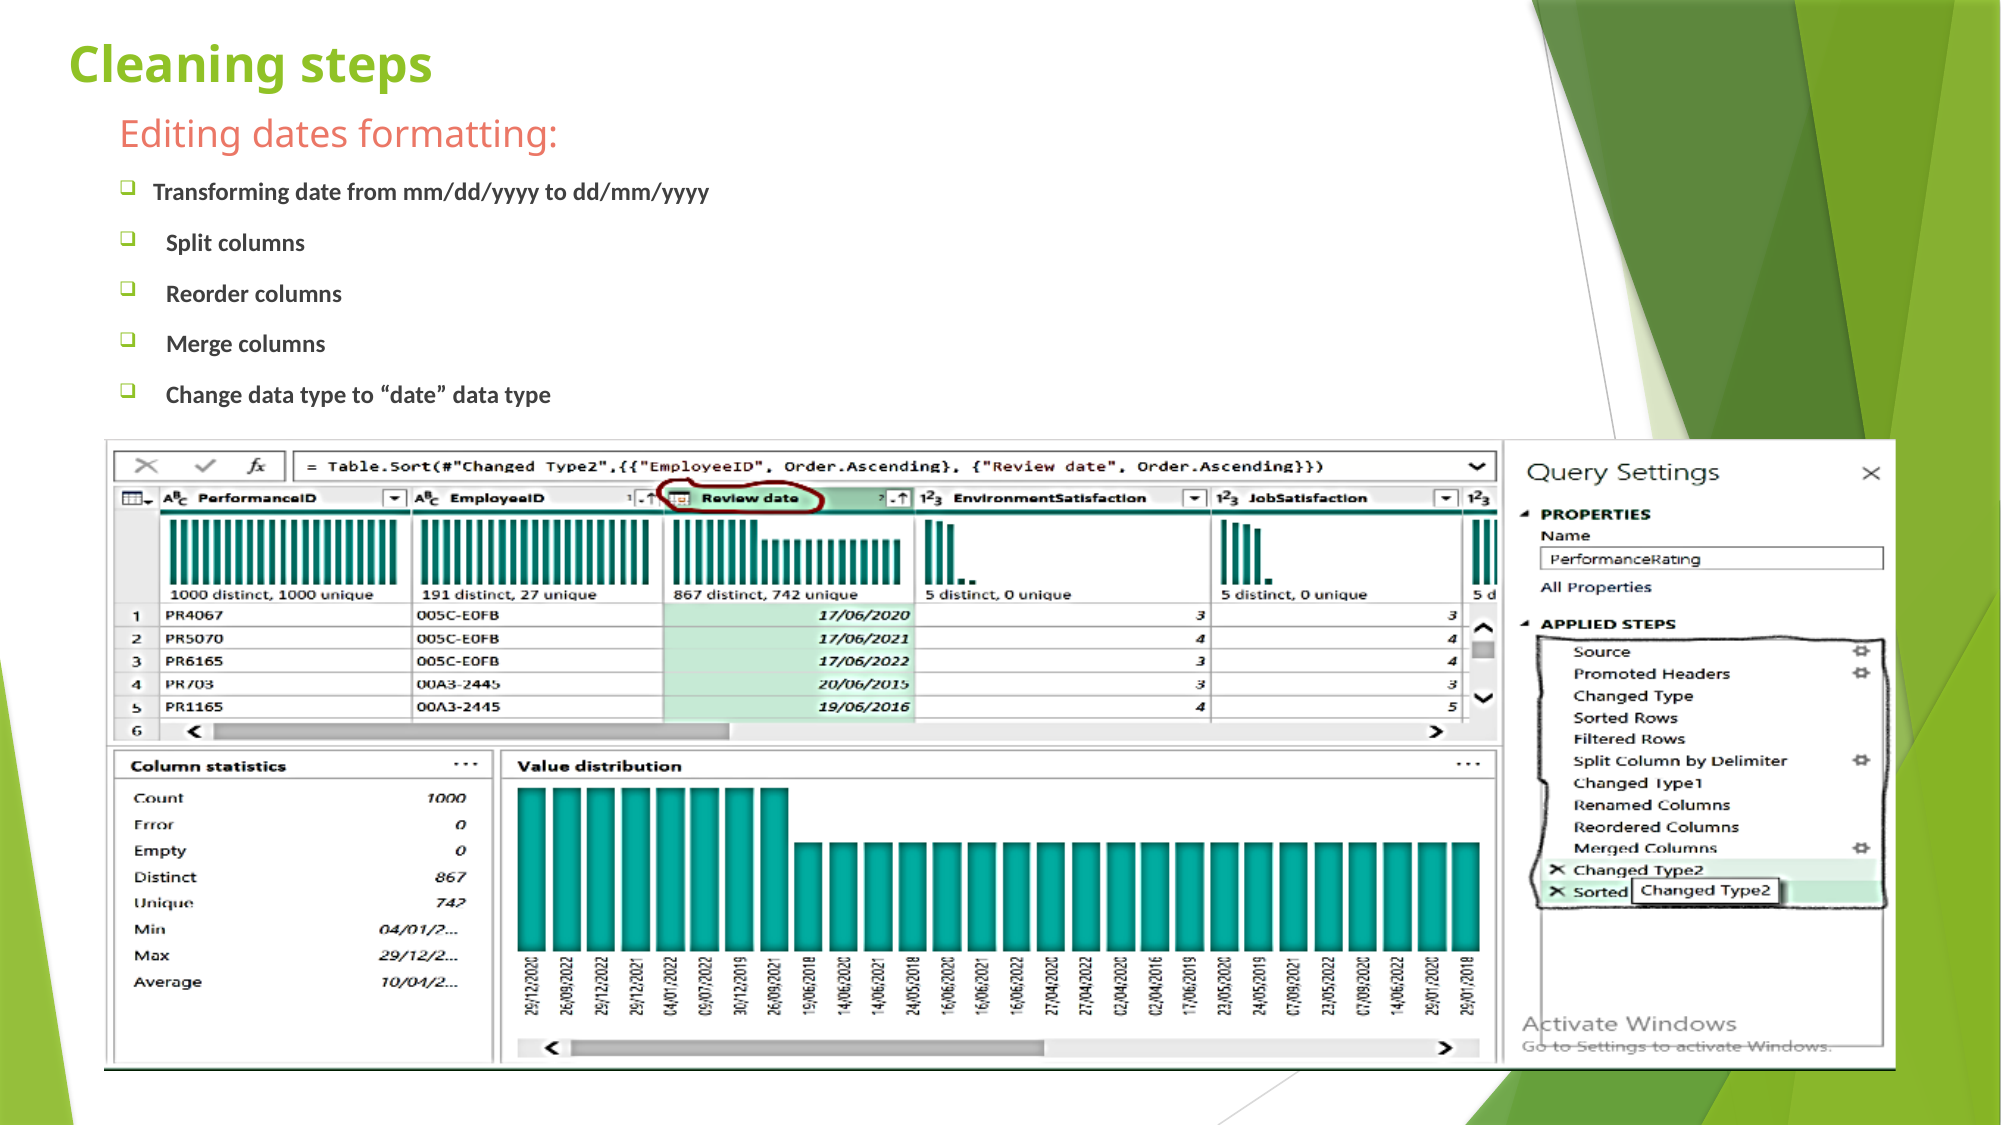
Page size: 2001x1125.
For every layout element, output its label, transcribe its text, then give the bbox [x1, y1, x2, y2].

list Editing dates formatting: Transforming date from mm/dd/yyyy to dd/mm/yyyy Split columns Reorder columns Merge columns Change data type to “date” data type [104, 102, 1221, 418]
picture [103, 439, 1897, 1072]
title Cleaning steps [0, 0, 519, 126]
